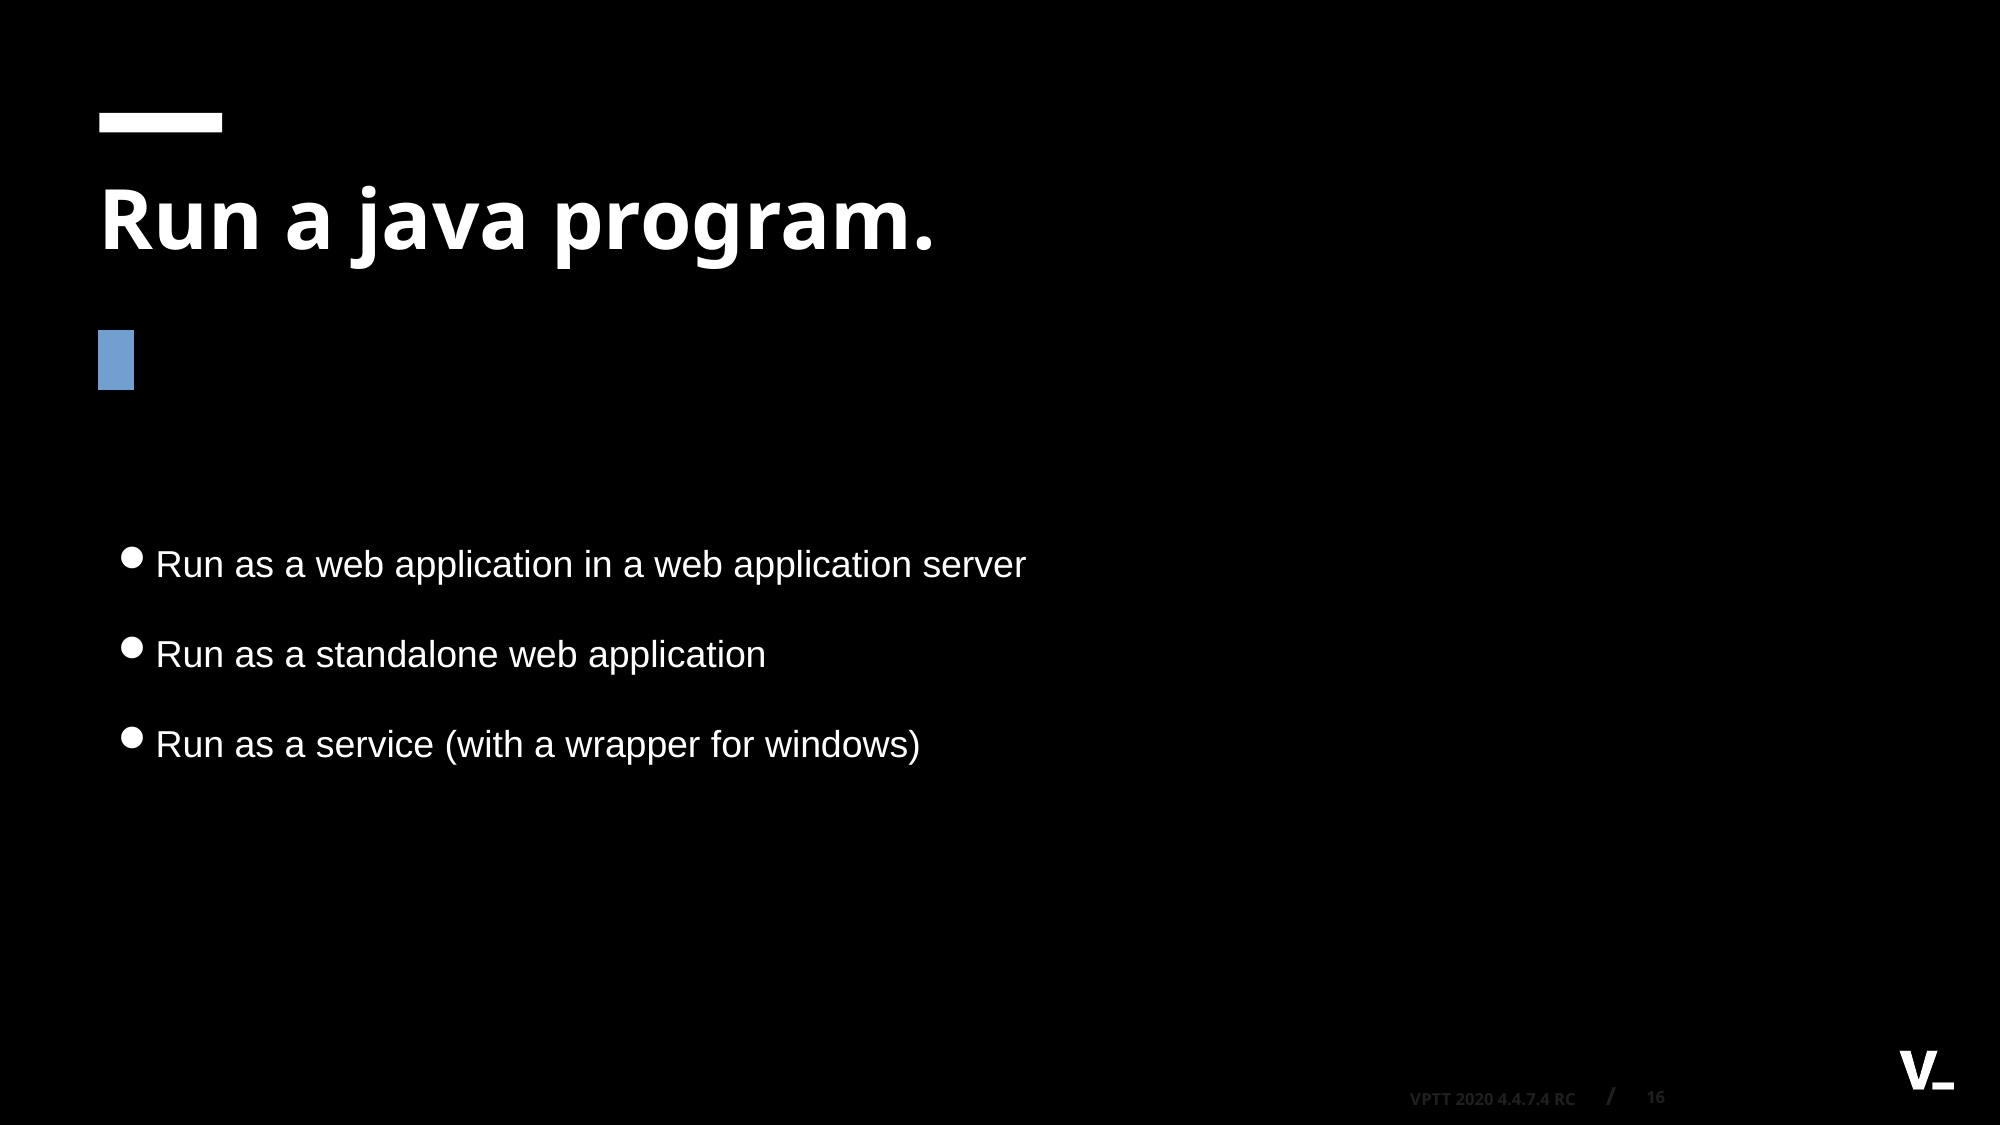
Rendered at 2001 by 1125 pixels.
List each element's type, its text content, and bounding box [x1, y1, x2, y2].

text_box 16 [1631, 1068, 1713, 1125]
text_box VPTT 2020 4.4.7.4 RC / [1218, 1070, 1631, 1125]
text_box Run as a web application in a web application server Run as a standalone web application Run as a service (with a wrapper for windows) [103, 442, 1093, 668]
picture [1882, 1025, 1971, 1115]
text_box Run a java program. [98, 181, 1750, 280]
